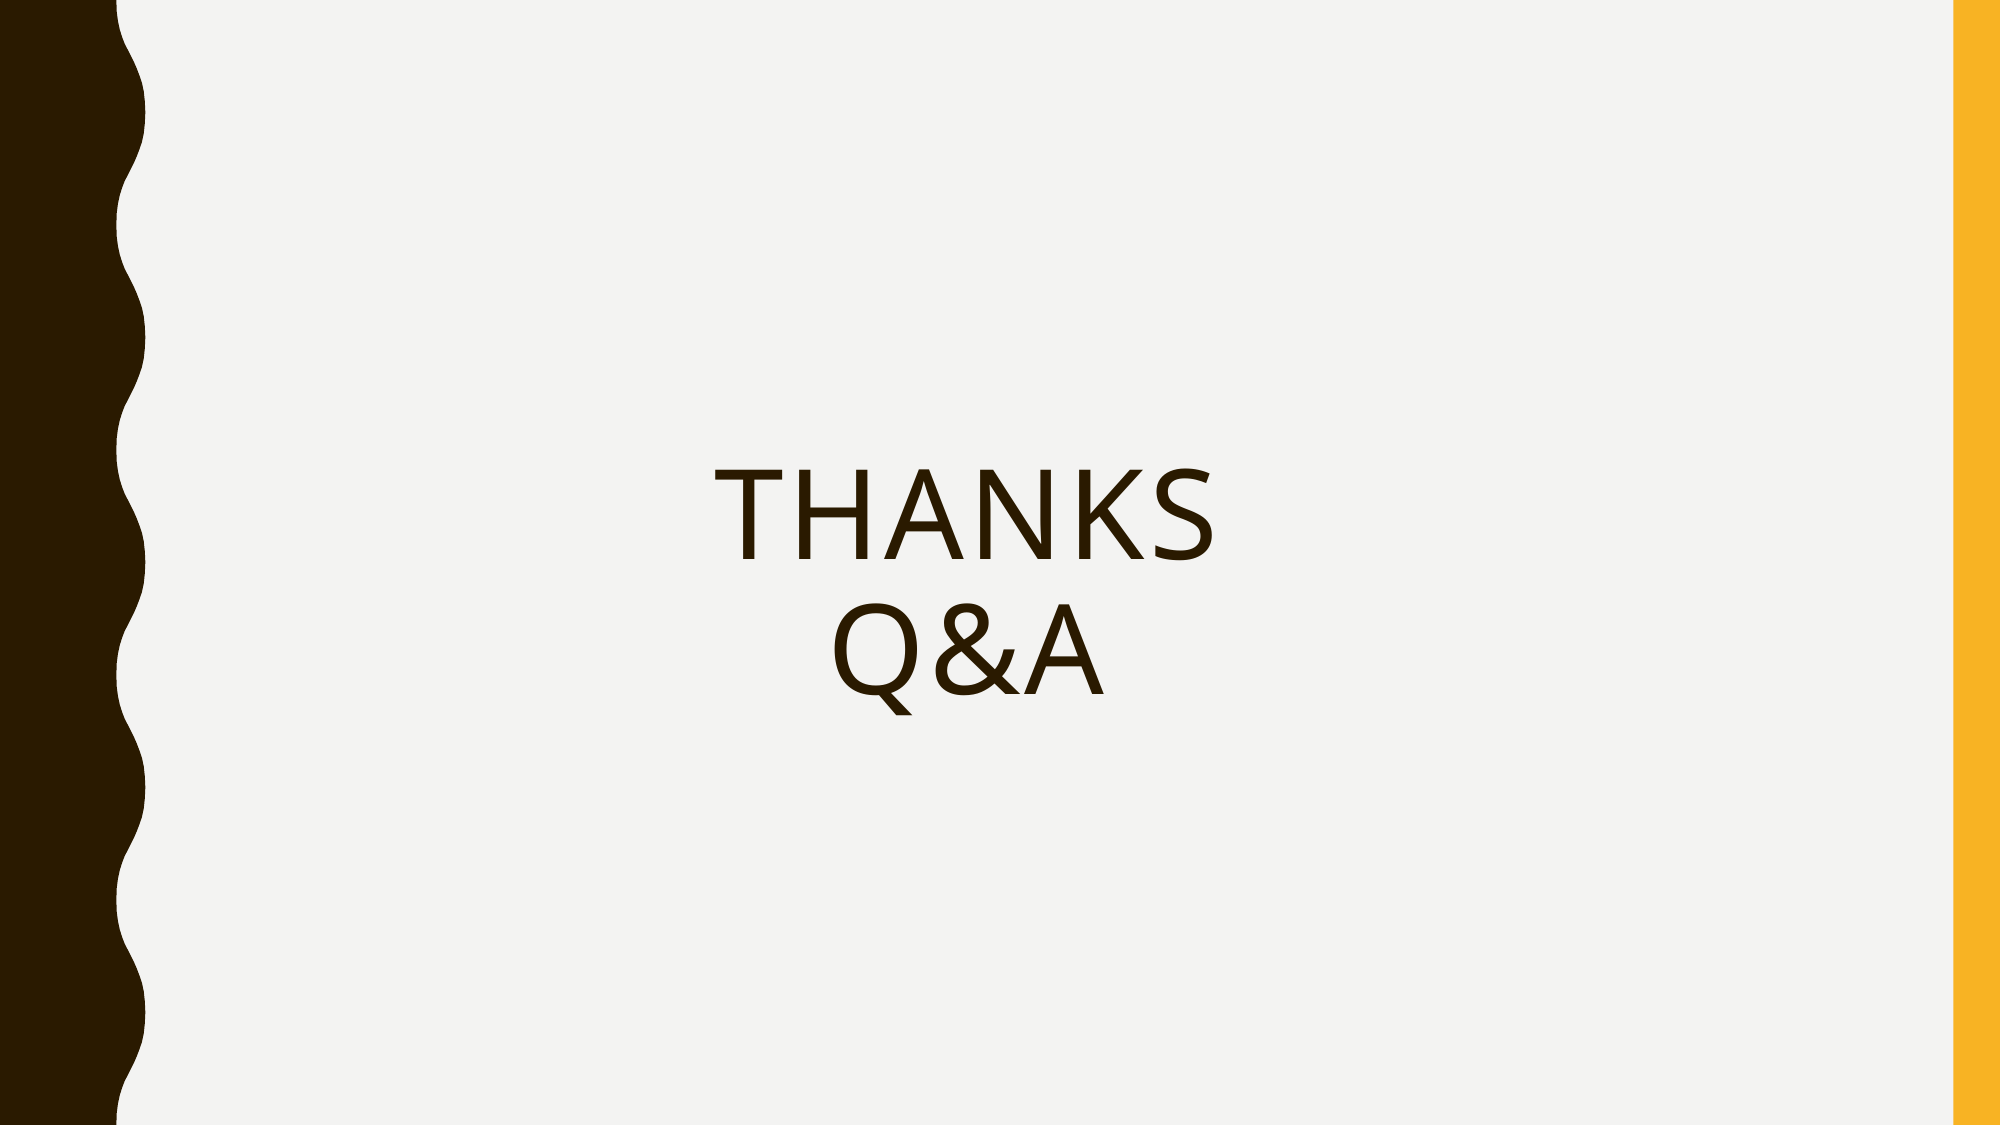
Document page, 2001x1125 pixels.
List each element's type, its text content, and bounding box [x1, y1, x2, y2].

text_box Thanks Q&A [694, 443, 1239, 750]
